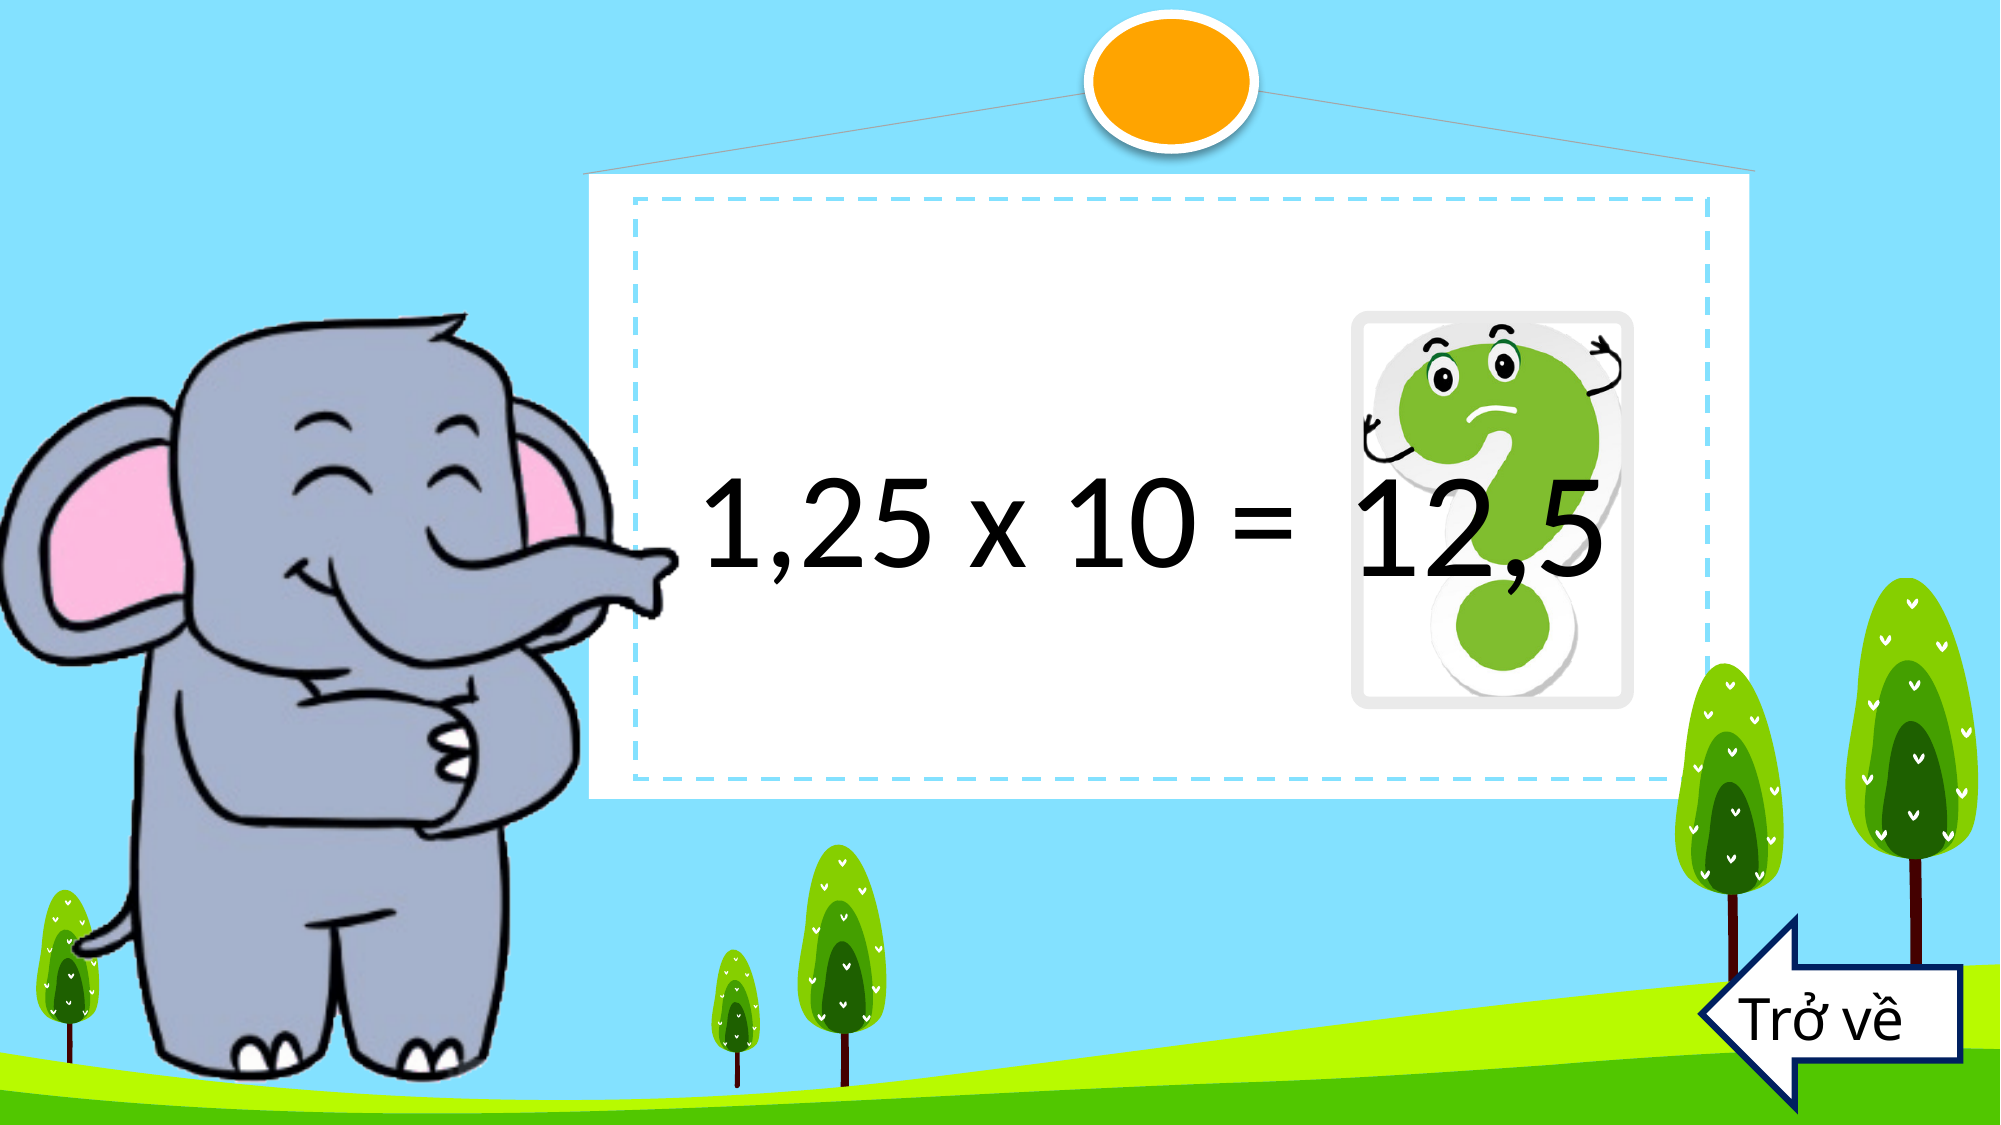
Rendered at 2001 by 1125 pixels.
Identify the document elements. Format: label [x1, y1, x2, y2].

text_box [583, 14, 1756, 578]
text_box [1701, 920, 1961, 1107]
picture [0, 184, 2000, 1125]
